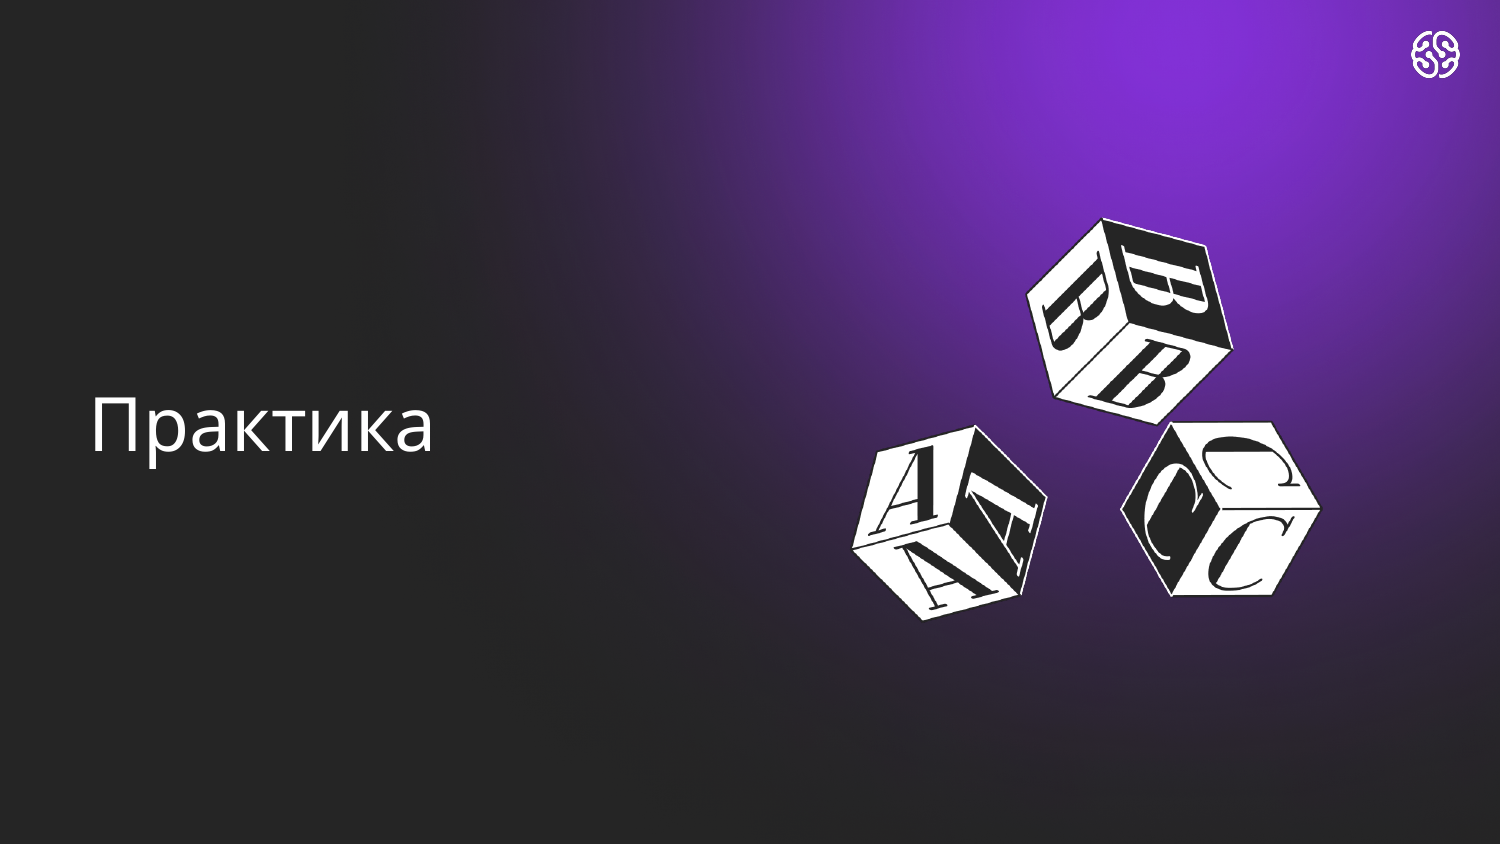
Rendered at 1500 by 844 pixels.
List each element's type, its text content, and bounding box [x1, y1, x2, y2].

title Практика [88, 212, 721, 632]
picture [0, 0, 1500, 844]
